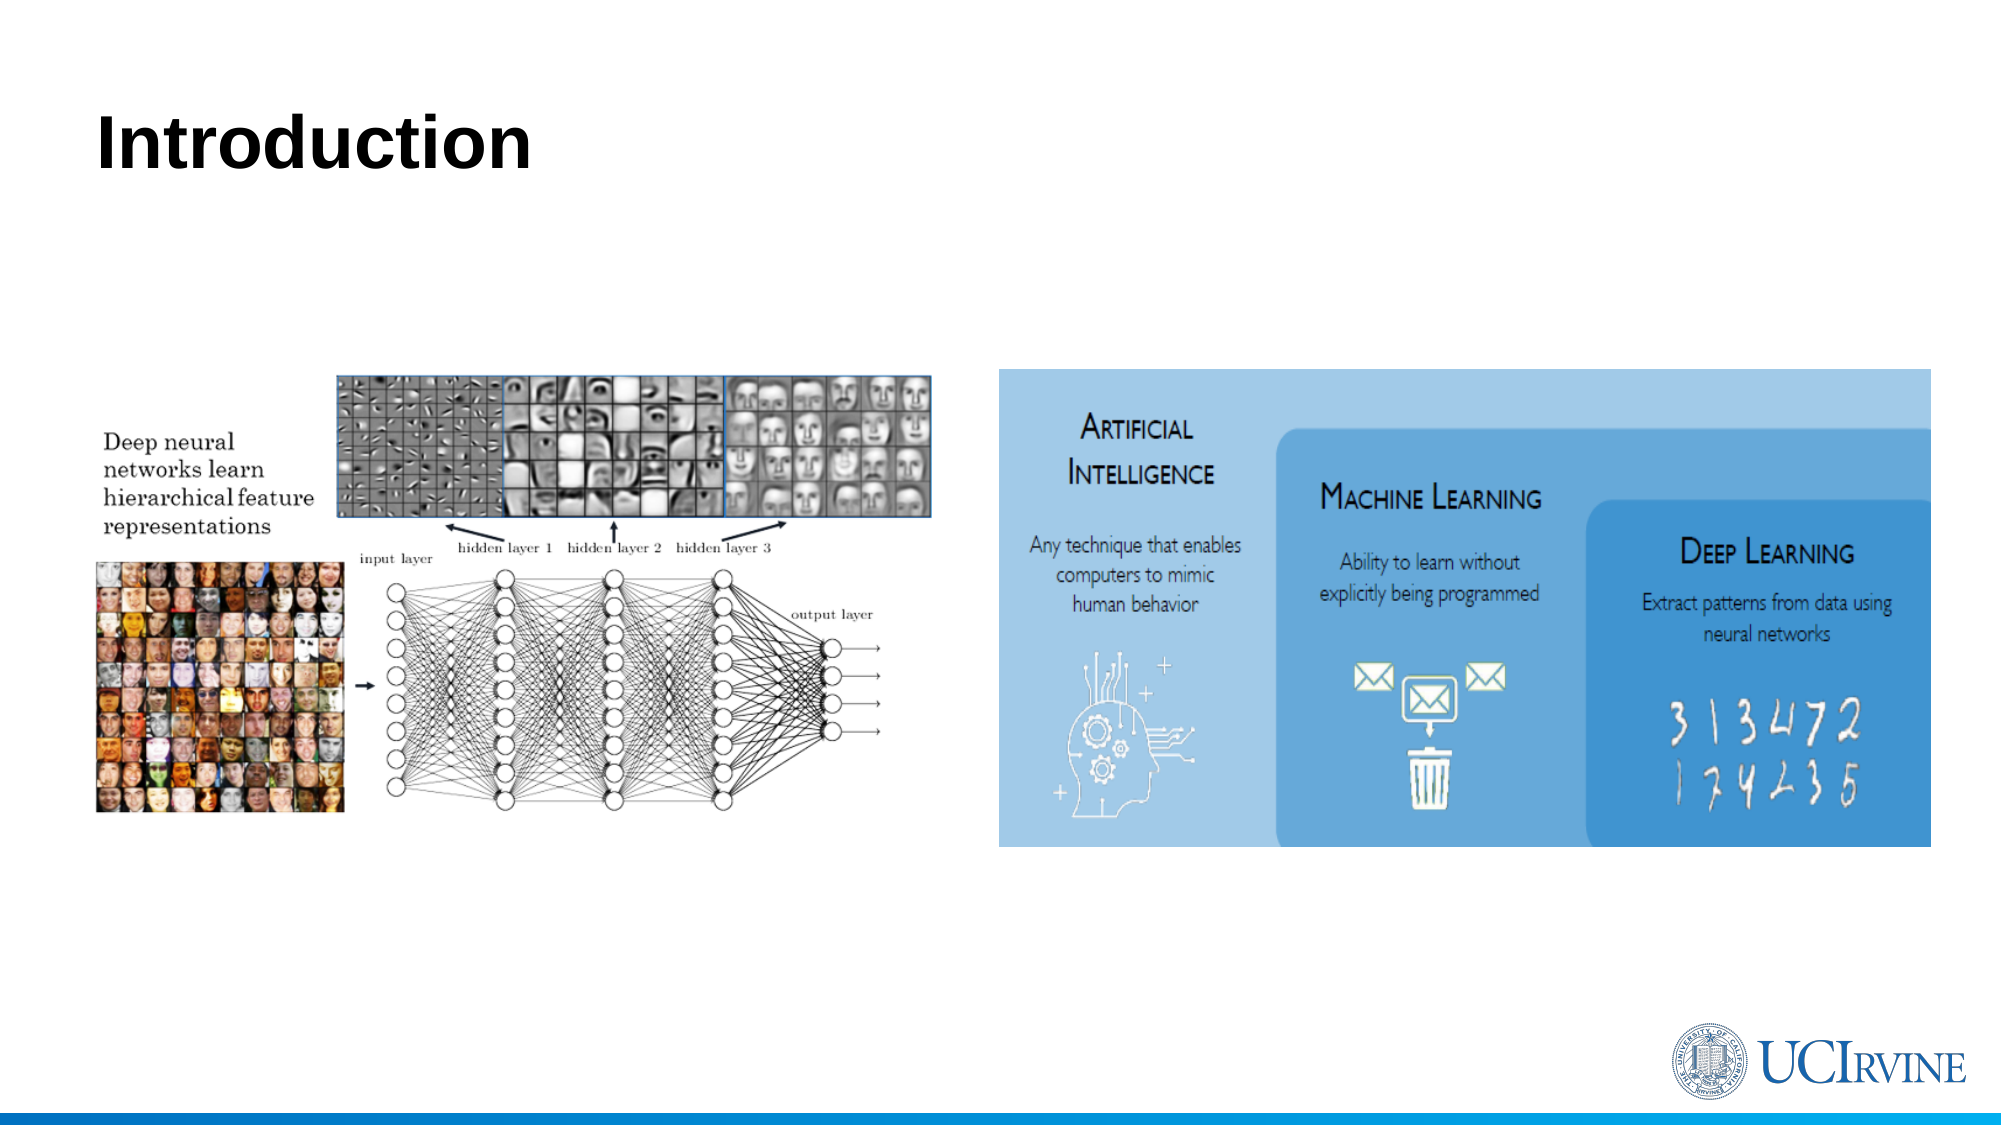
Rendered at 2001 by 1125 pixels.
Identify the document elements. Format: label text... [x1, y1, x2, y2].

picture [81, 340, 946, 874]
picture [1672, 1023, 1966, 1100]
text_box Introduction [81, 86, 1654, 192]
picture [999, 369, 1931, 847]
text_box [0, 1113, 2000, 1125]
